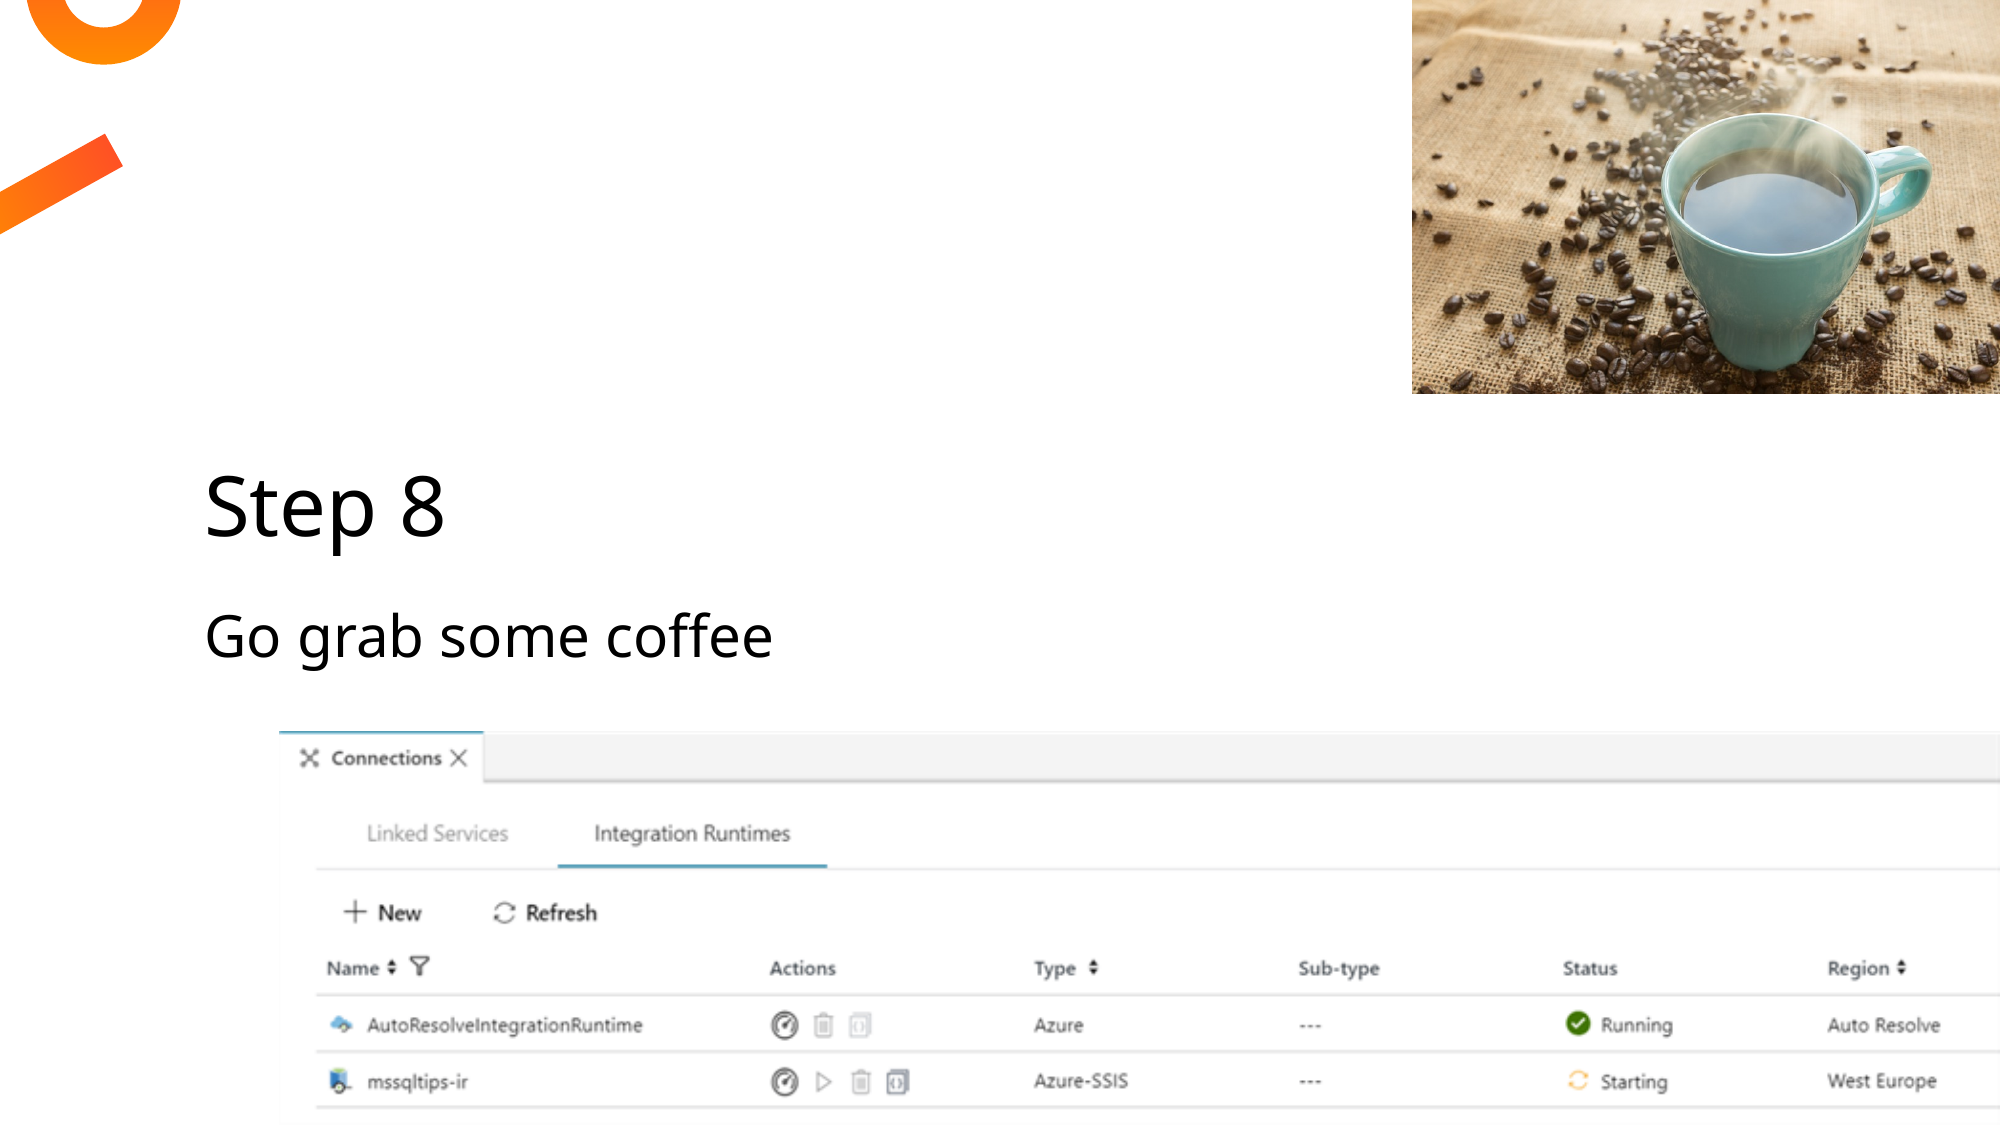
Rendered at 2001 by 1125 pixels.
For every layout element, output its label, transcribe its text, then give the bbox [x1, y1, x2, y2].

picture [1412, 0, 2000, 394]
picture [278, 731, 2000, 1125]
title Step 8 [189, 304, 1025, 563]
list Go grab some coffee [189, 600, 1024, 825]
